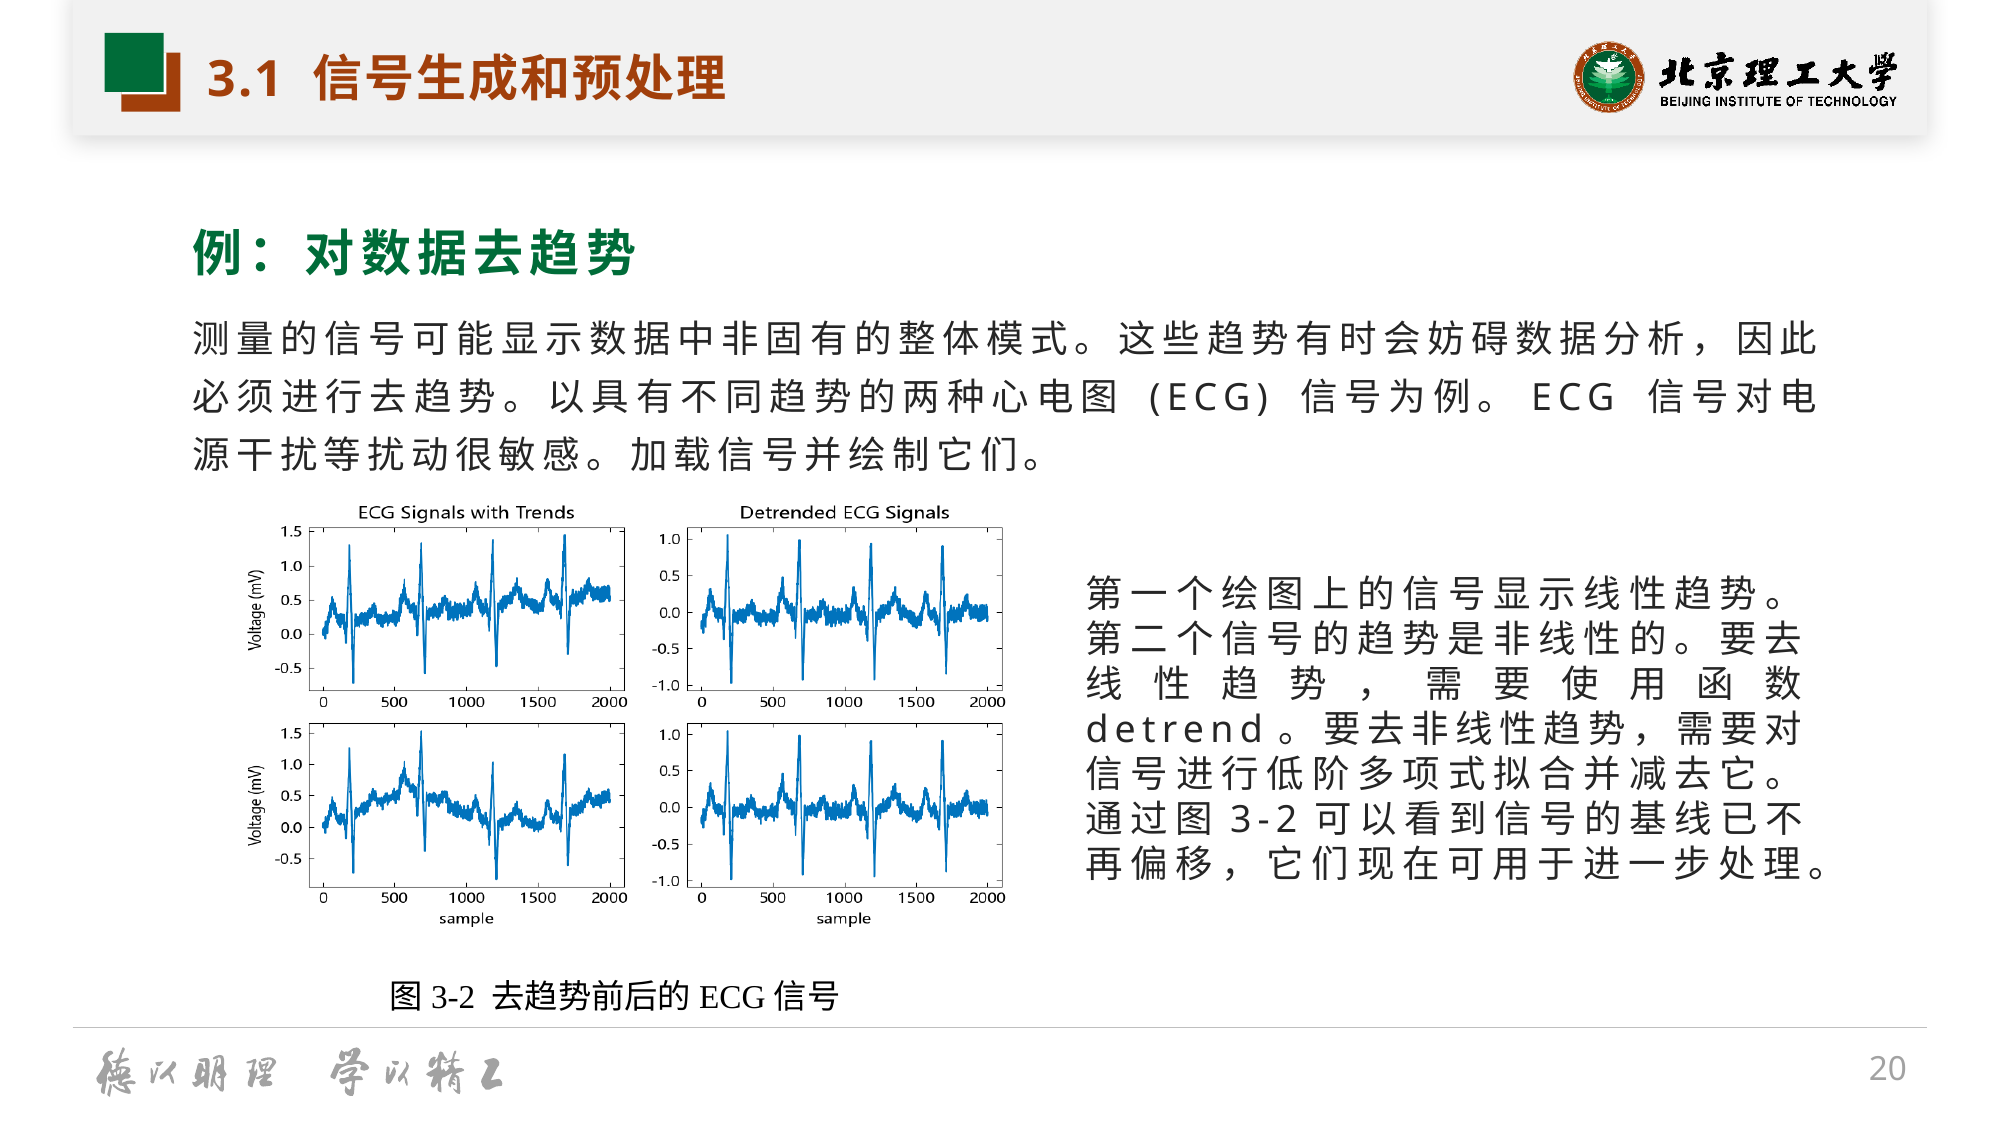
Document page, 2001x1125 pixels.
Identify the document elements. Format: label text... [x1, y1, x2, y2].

text_box 第一个绘图上的信号显示线性趋势。第二个信号的趋势是非线性的。要去线性趋势，需要使用函数 detrend。要去非线性趋势，需要对信号进行低阶多项式拟合并减去它。通过图3-2可以看到信号的基线已不再偏移，它们现在可用于进一步处理。 [1086, 563, 1824, 893]
title 3.1 信号生成和预处理 [192, 45, 1513, 115]
picture [192, 494, 1086, 935]
picture [1573, 41, 1897, 113]
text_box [192, 203, 1824, 563]
text_box 图3-2 去趋势前后的ECG信号 [192, 962, 1000, 1023]
